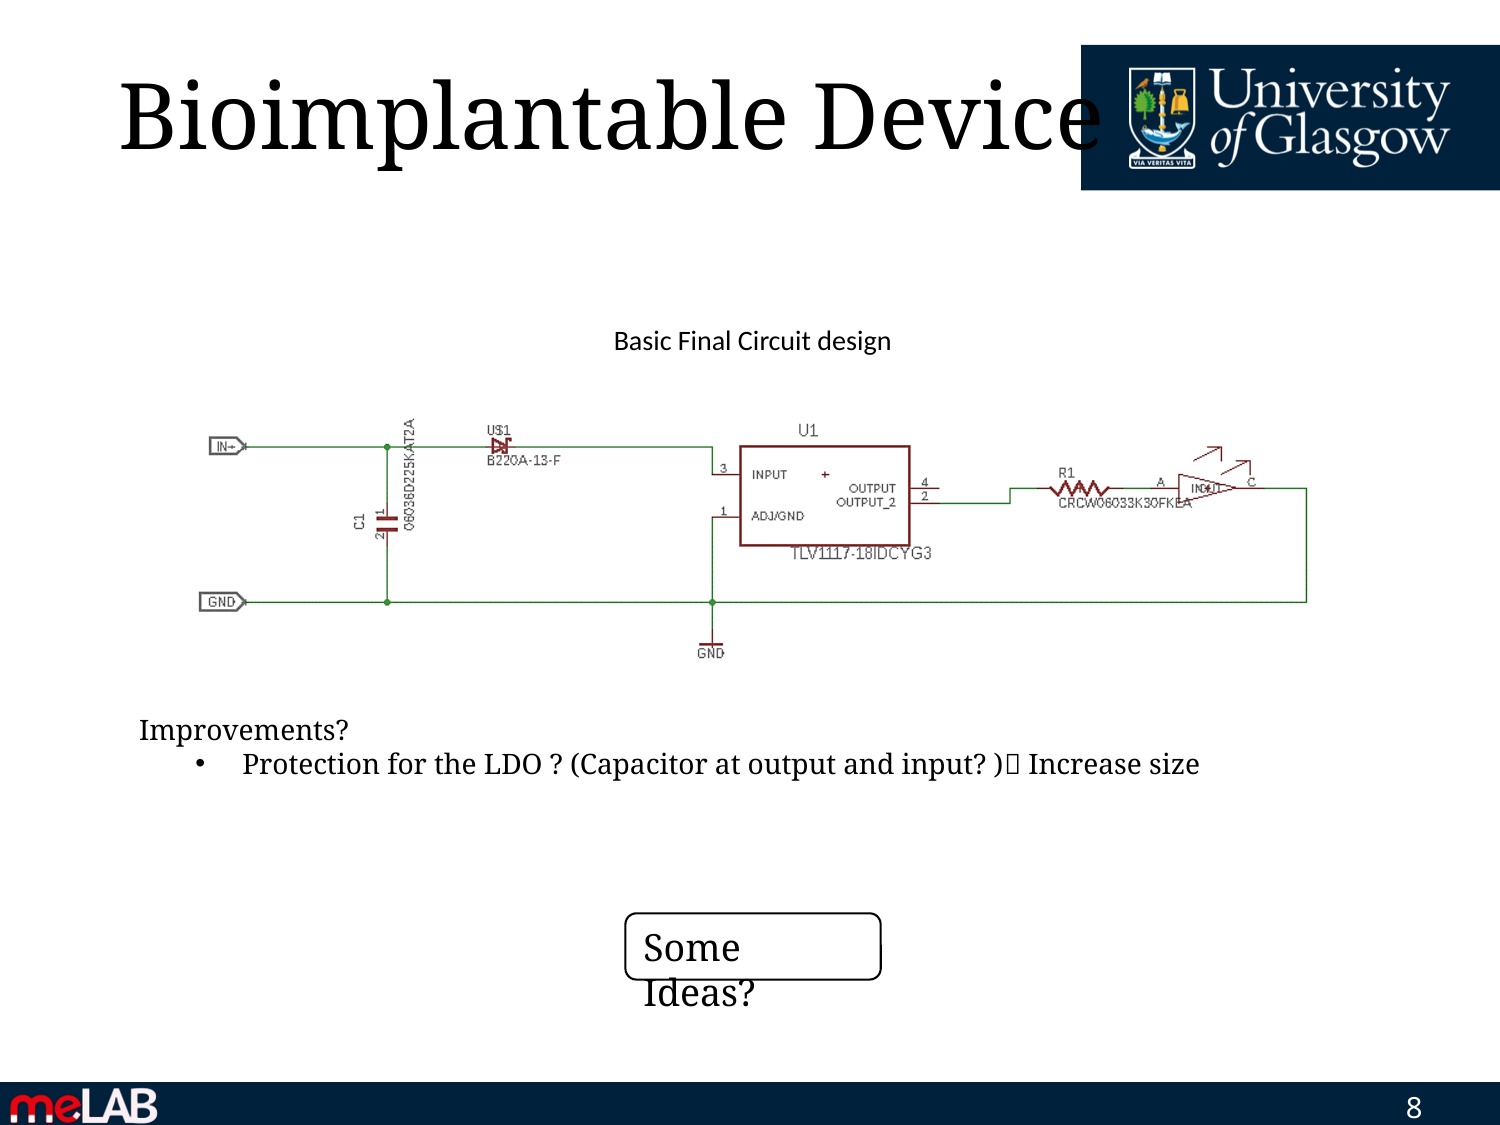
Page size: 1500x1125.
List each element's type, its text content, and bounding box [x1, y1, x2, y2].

text_box Some Ideas? [624, 912, 882, 981]
picture [8, 1079, 162, 1125]
text_box Basic Final Circuit design [598, 314, 907, 364]
title Bioimplantable Device [103, 11, 1397, 229]
picture [1397, 66, 1452, 169]
text_box Improvements? Protection for the LDO ? (Capacitor at output and input? ) Increase size [124, 704, 1216, 821]
picture [109, 385, 1391, 691]
